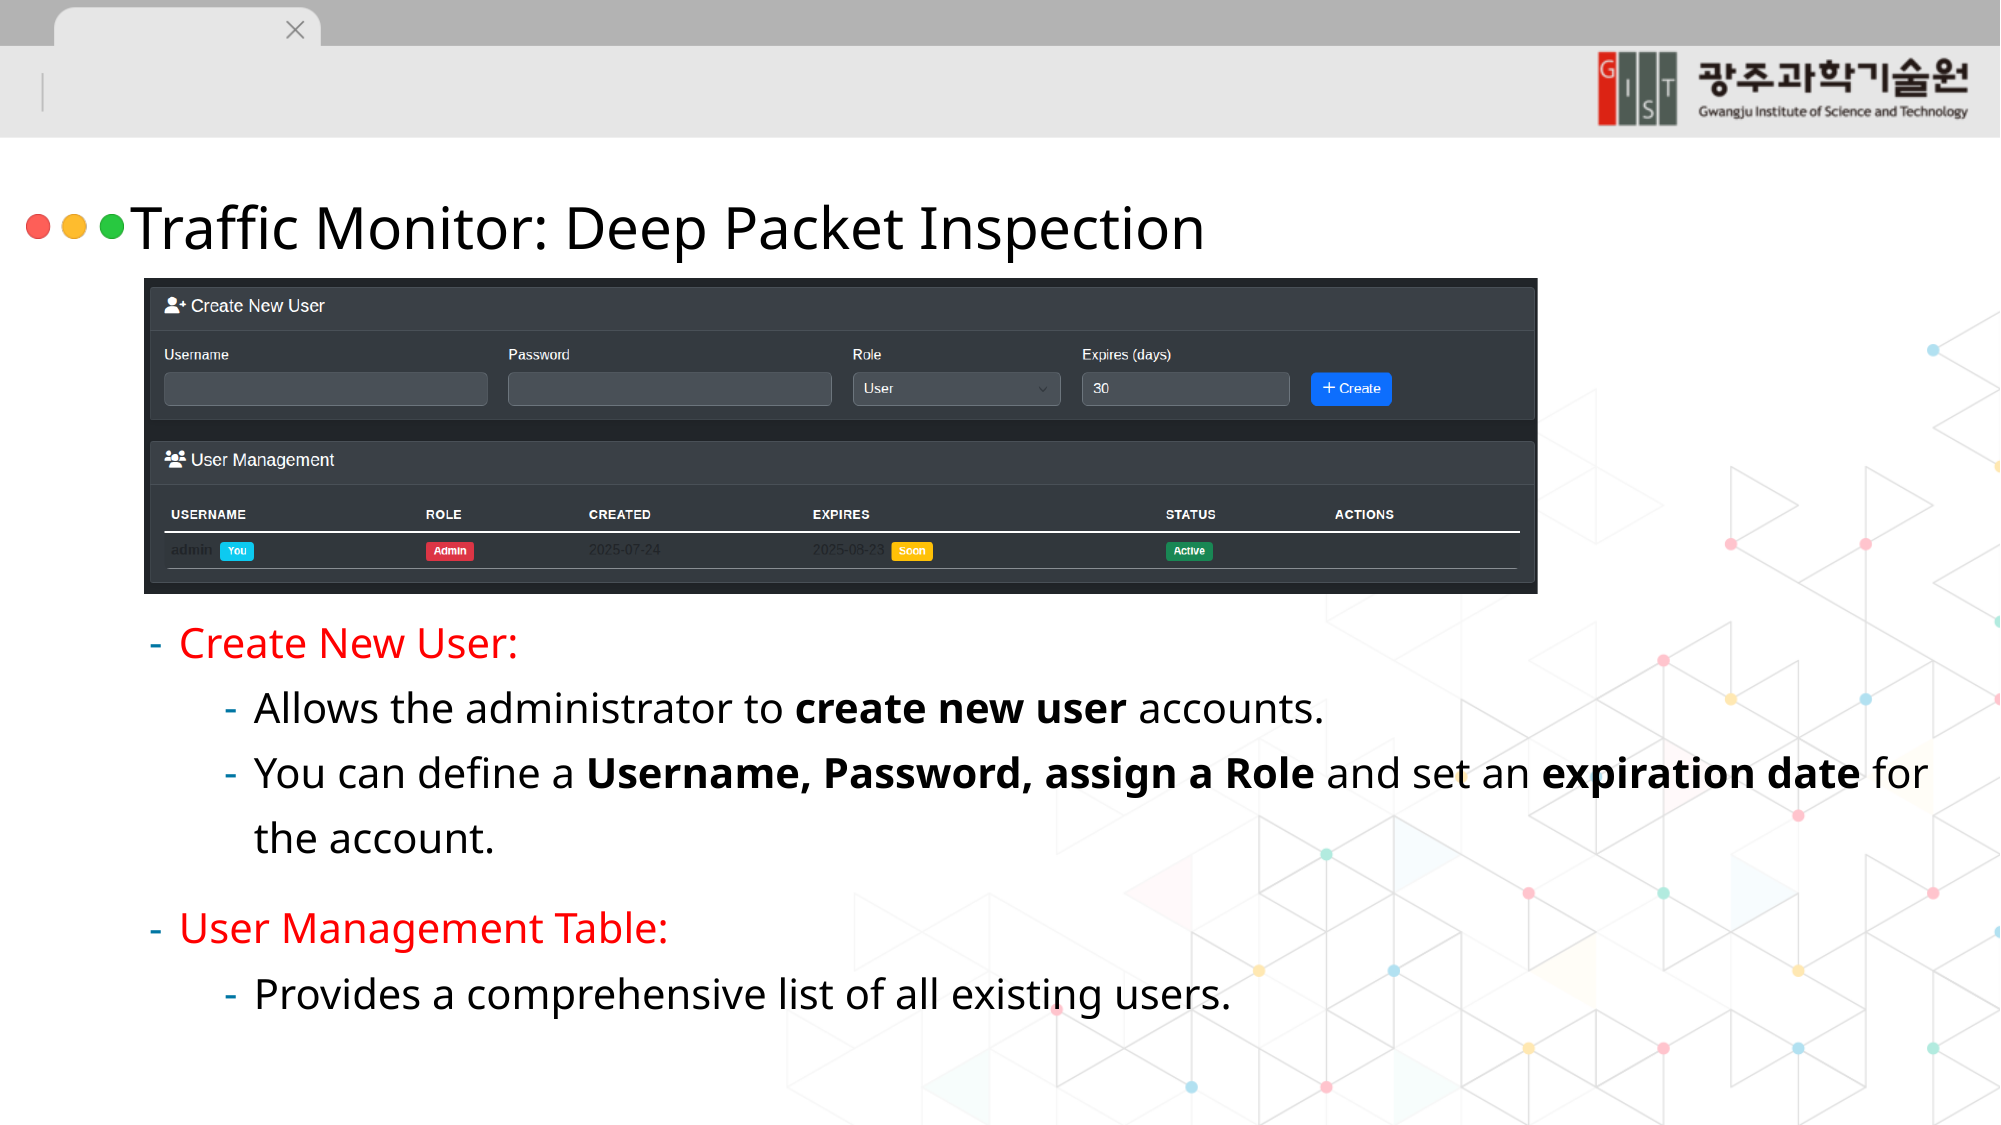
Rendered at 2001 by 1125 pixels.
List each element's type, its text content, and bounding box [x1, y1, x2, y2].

text_box Create New User: Allows the administrator to create new user accounts. You can define a Username, Password, assign a Role and set an expiration date for the account. User Management Table: Provides a comprehensive list of all existing users. [134, 593, 1966, 1025]
picture [0, 0, 2000, 1125]
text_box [26, 183, 1212, 270]
